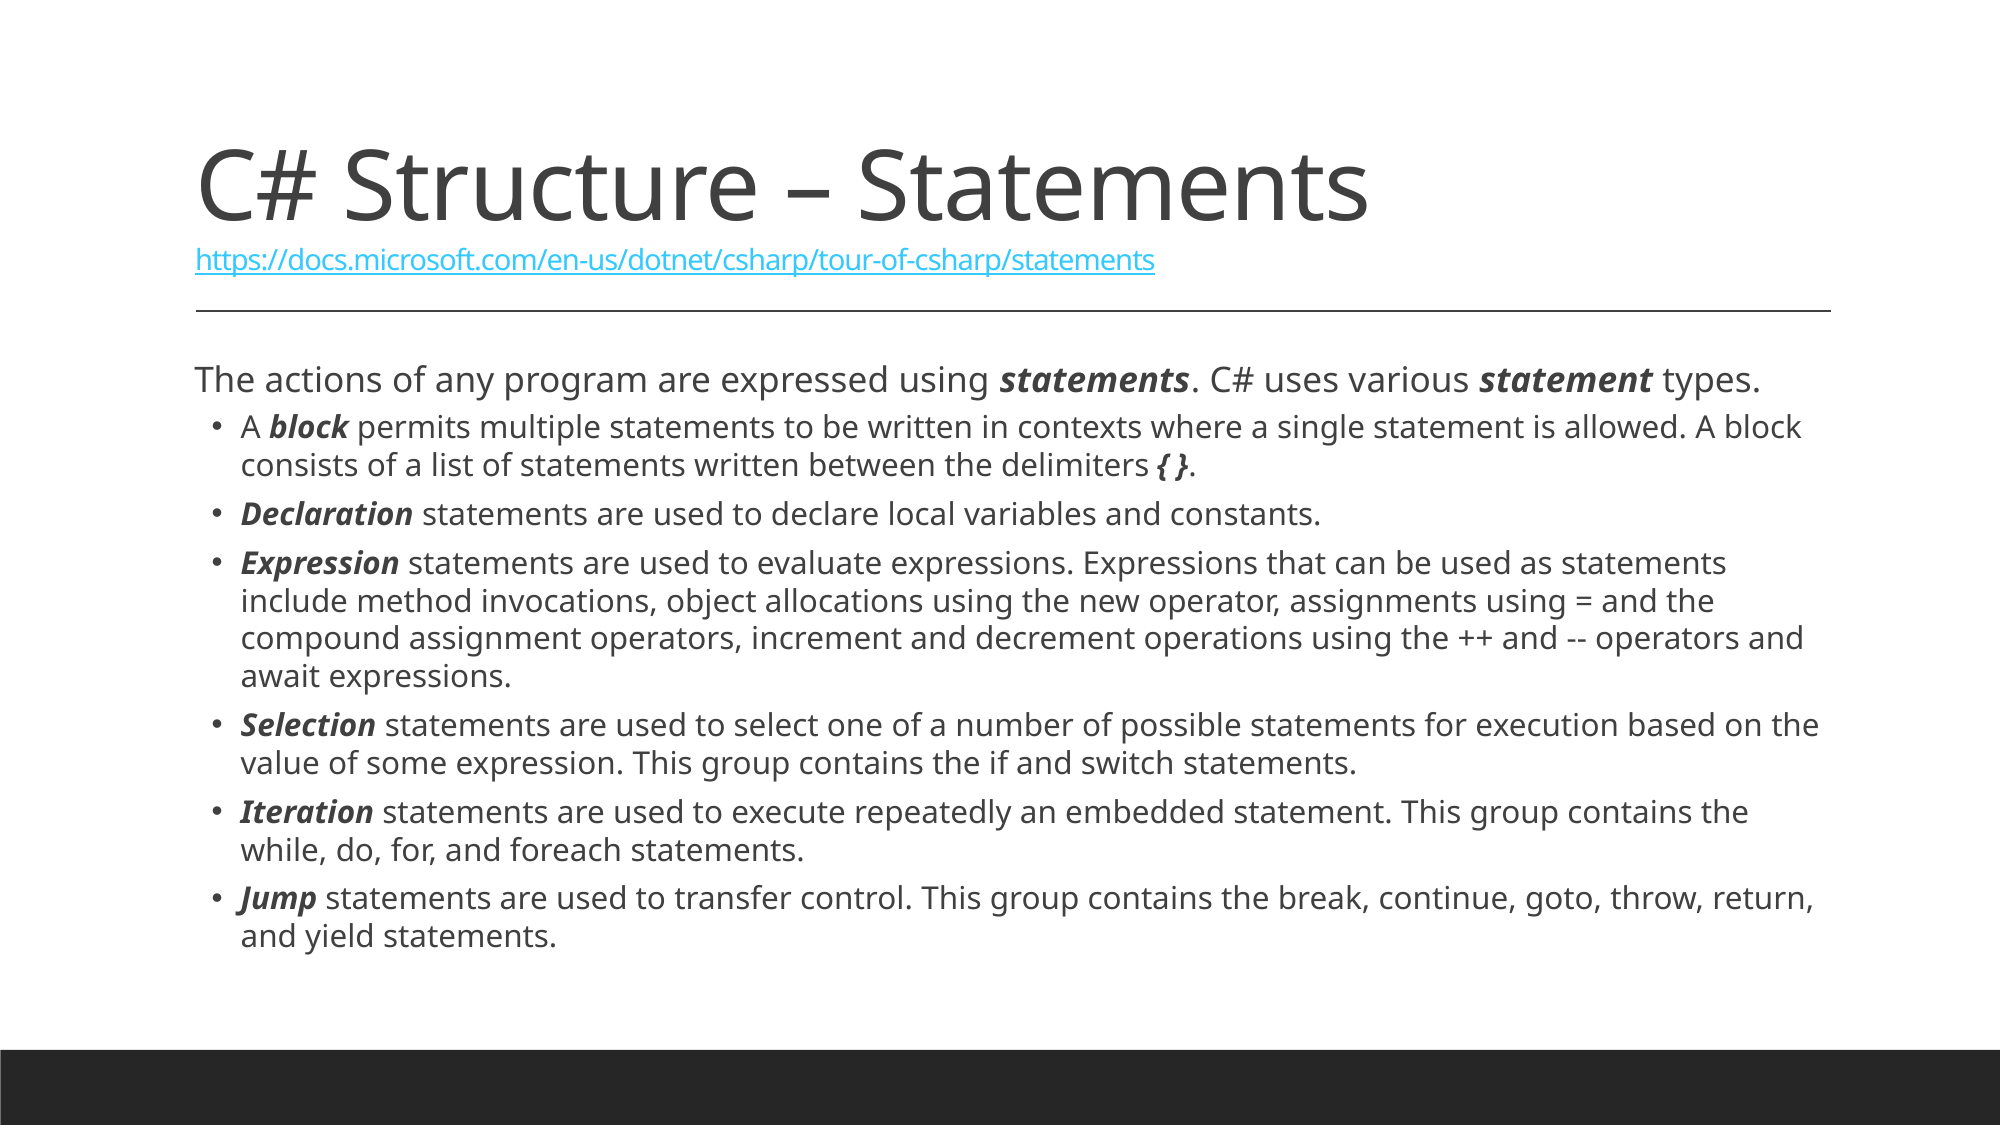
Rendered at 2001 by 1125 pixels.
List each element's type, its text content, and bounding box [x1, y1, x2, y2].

list The actions of any program are expressed using statements. C# uses various statement types. A block permits multiple statements to be written in contexts where a single statement is allowed. A block consists of a list of statements written between the delimiters { }. Declaration statements are used to declare local variables and constants. Expression statements are used to evaluate expressions. Expressions that can be used as statements include method invocations, object allocations using the new operator, assignments using = and the compound assignment operators, increment and decrement operations using the ++ and -- operators and await expressions. Selection statements are used to select one of a number of possible statements for execution based on the value of some expression. This group contains the if and switch statements. Iteration statements are used to execute repeatedly an embedded statement. This group contains the while, do, for, and foreach statements. Jump statements are used to transfer control. This group contains the break, continue, goto, throw, return, and yield statements. [180, 345, 1830, 963]
title C# Structure – Statements https://docs.microsoft.com/en-us/dotnet/csharp/tour-of-csharp/statements [180, 47, 1830, 285]
